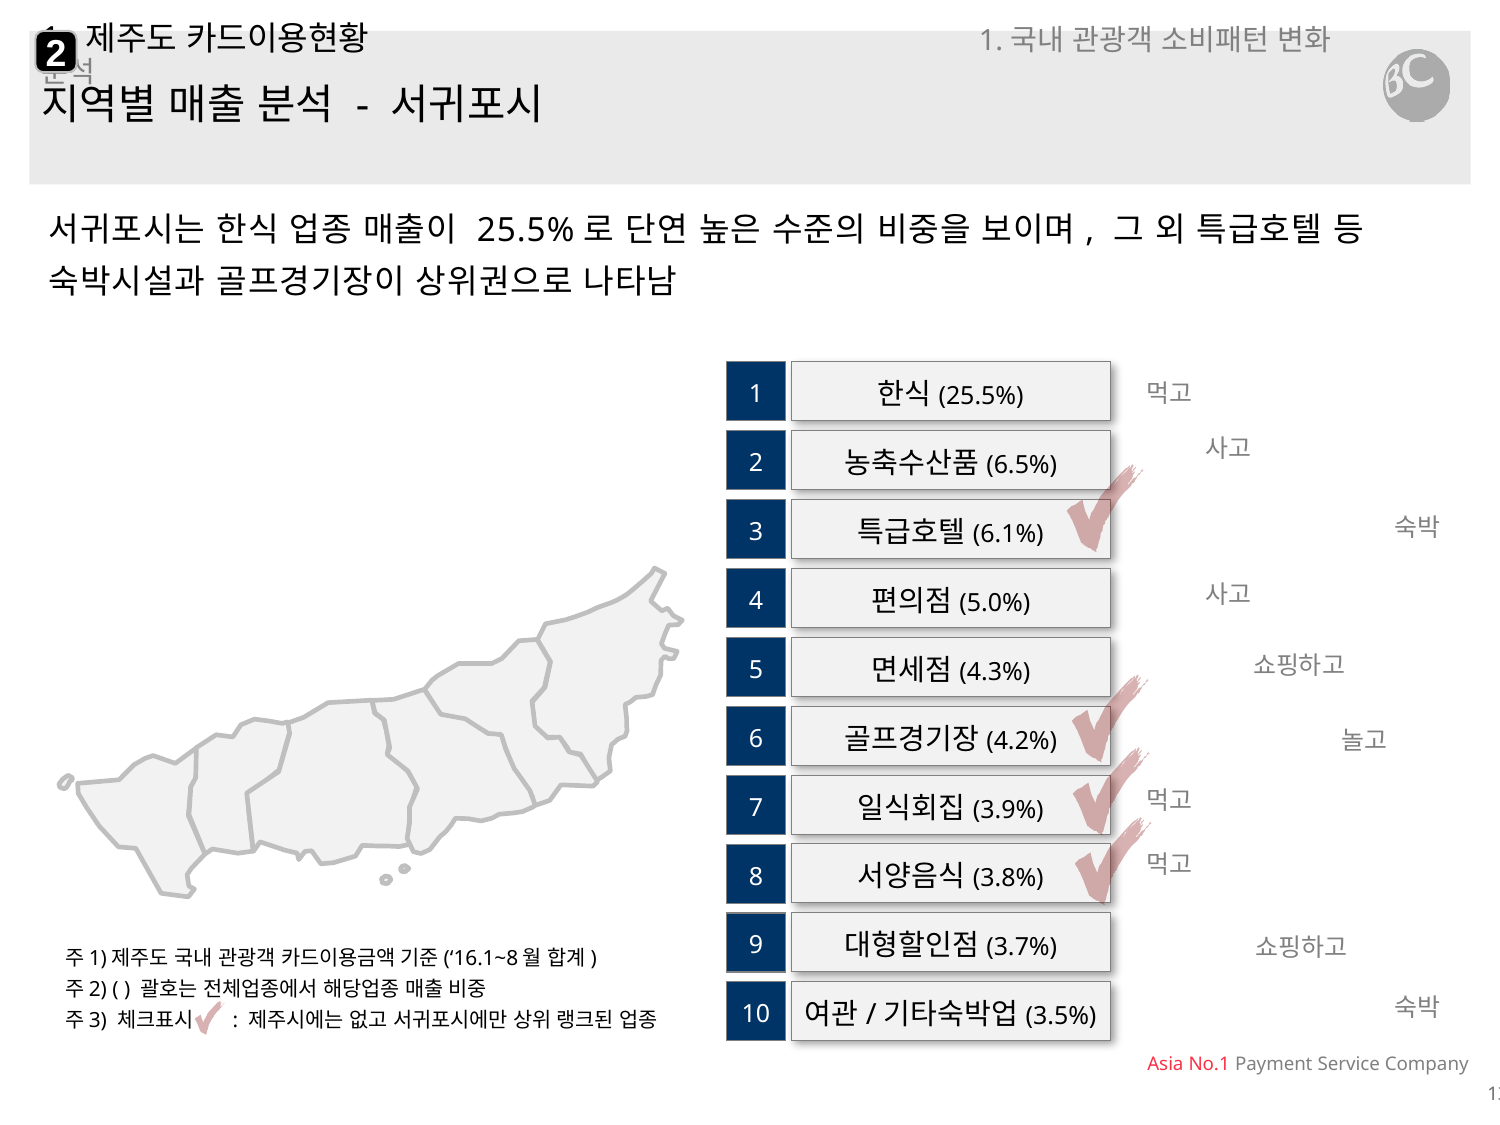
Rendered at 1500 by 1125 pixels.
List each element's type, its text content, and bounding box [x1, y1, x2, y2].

text_box [1071, 674, 1149, 763]
text_box 9 [726, 912, 786, 972]
text_box 3 [726, 499, 786, 559]
text_box 먹고 [1110, 380, 1229, 408]
text_box 쇼핑하고 [1240, 653, 1359, 681]
list 지역별 매출 분석 - 서귀포시 [41, 83, 1376, 131]
text_box 서양음식(3.8%) [791, 843, 1111, 903]
text_box 사고 [1169, 436, 1288, 463]
text_box 4 [726, 568, 786, 628]
text_box 농축수산품(6.5%) [791, 430, 1111, 490]
picture [1383, 49, 1450, 122]
text_box 한식(25.5%) [791, 361, 1111, 421]
text_box 숙박 [1358, 995, 1477, 1023]
text_box 골프경기장(4.2%) [791, 706, 1111, 766]
text_box [1066, 464, 1144, 553]
text_box 일식회집(3.9%) [1103, 810, 1111, 835]
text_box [58, 567, 683, 898]
text_box 먹고 [1110, 788, 1229, 816]
title 1. 제주도 카드이용현황 1.국내 관광객 소비패턴 변화 분석 [41, 33, 1376, 79]
text_box 일식회집(3.9%) [791, 775, 1109, 835]
text_box 5 [726, 637, 786, 697]
text_box 2 [726, 430, 786, 490]
text_box 6 [726, 706, 786, 766]
text_box 서귀포시는 한식 업종 매출이 25.5%로 단연 높은 수준의 비중을 보이며, 그 외 특급호텔 등 숙박시설과 골프경기장이 상위권으로 나타남 [36, 184, 1471, 303]
text_box [1072, 747, 1150, 836]
text_box 쇼핑하고 [1242, 934, 1361, 962]
text_box 놀고 [1305, 727, 1424, 755]
text_box 먹고 [1112, 851, 1229, 879]
text_box [194, 1000, 225, 1035]
text_box 특급호텔(6.1%) [791, 499, 1111, 559]
text_box 10 [726, 981, 786, 1041]
text_box 숙박 [1358, 515, 1477, 543]
text_box 1 [726, 361, 786, 421]
text_box 대형할인점(3.7%) [791, 912, 1111, 972]
text_box 편의점(5.0%) [791, 568, 1111, 628]
text_box 8 [726, 844, 786, 904]
text_box 2 [33, 28, 79, 75]
text_box 여관/기타숙박업(3.5%) [791, 981, 1111, 1041]
text_box 7 [726, 775, 786, 835]
text_box 면세점(4.3%) [791, 637, 1111, 697]
text_box [1074, 816, 1152, 906]
text_box 주1)제주도 국내 관광객 카드이용금액 기준(‘16.1~8월 합계) 주2) ( ) 괄호는 전체업종에서 해당업종 매출 비중 주3) 체크표시 : 제주시에는 없고 서귀포시에만 상위 랭크된 업종 [64, 947, 709, 1032]
text_box 사고 [1169, 581, 1288, 609]
